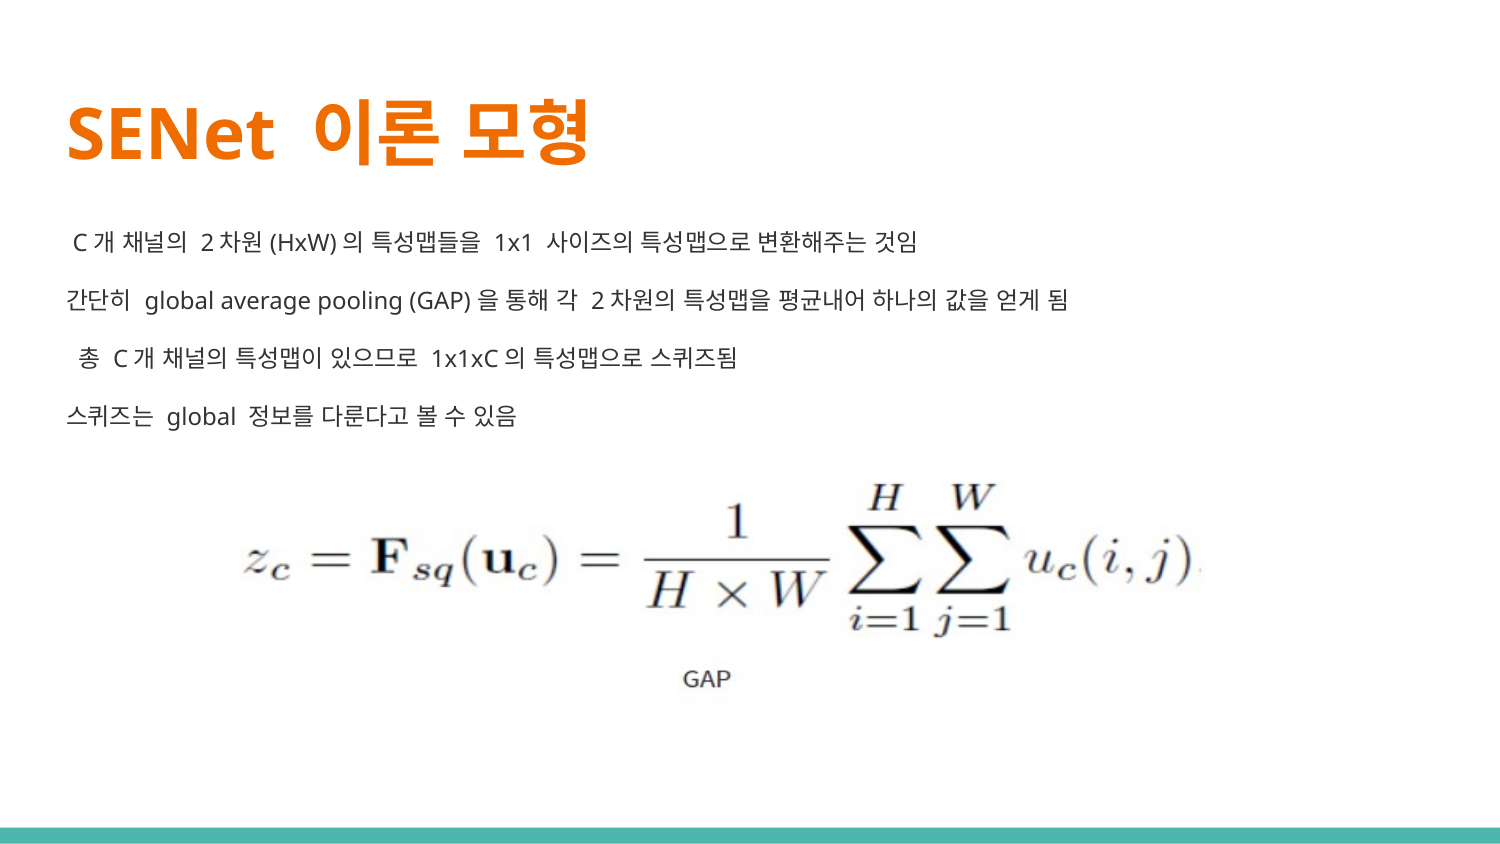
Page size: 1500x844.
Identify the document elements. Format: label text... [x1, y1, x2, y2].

title SENet 이론 모형 [51, 72, 1449, 189]
picture [203, 437, 1264, 733]
list C개 채널의 2차원(HxW)의 특성맵들을 1x1 사이즈의 특성맵으로 변환해주는 것임 간단히 global average pooling (GAP)을 통해 각 2차원의 특성맵을 평균내어 하나의 값을 얻게 됨 총 C개 채널의 특성맵이 있으므로 1x1xC의 특성맵으로 스퀴즈됨 스퀴즈는 global 정보를 다룬다고 볼 수 있음 [51, 207, 1449, 750]
